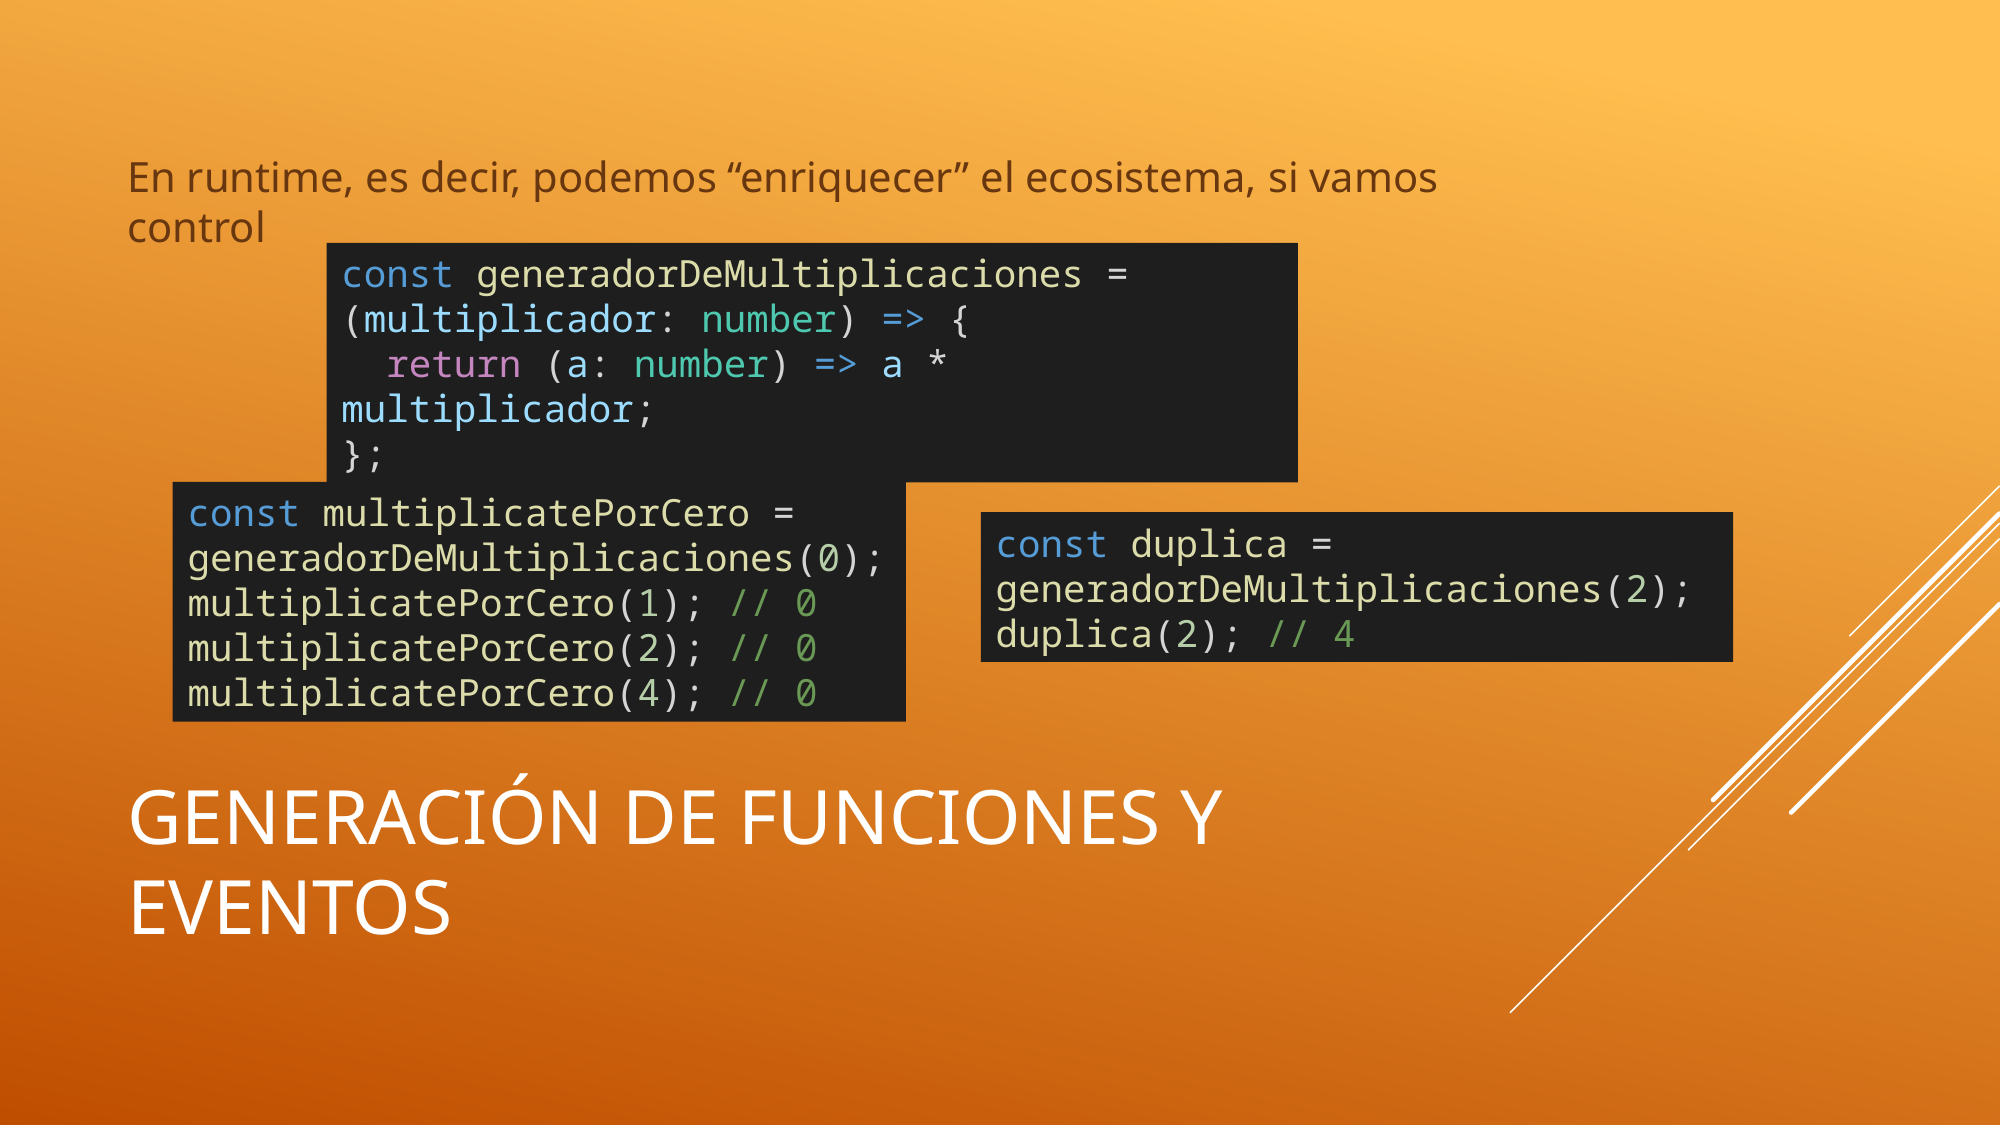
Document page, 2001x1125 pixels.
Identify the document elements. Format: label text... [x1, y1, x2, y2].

text_box const duplica = generadorDeMultiplicaciones(2); duplica(2); // 4 [980, 512, 1734, 662]
text_box const multiplicatePorCero = generadorDeMultiplicaciones(0); multiplicatePorCero(1); // 0 multiplicatePorCero(2); // 0 multiplicatePorCero(4); // 0 [172, 481, 906, 722]
list En runtime, es decir, podemos “enriquecer” el ecosistema, si vamos control [112, 112, 1513, 289]
title Generación de funciones y eventos [112, 736, 1513, 984]
text_box const generadorDeMultiplicaciones = (multiplicador: number) => { return (a: number) => a * multiplicador; }; [326, 242, 1298, 483]
